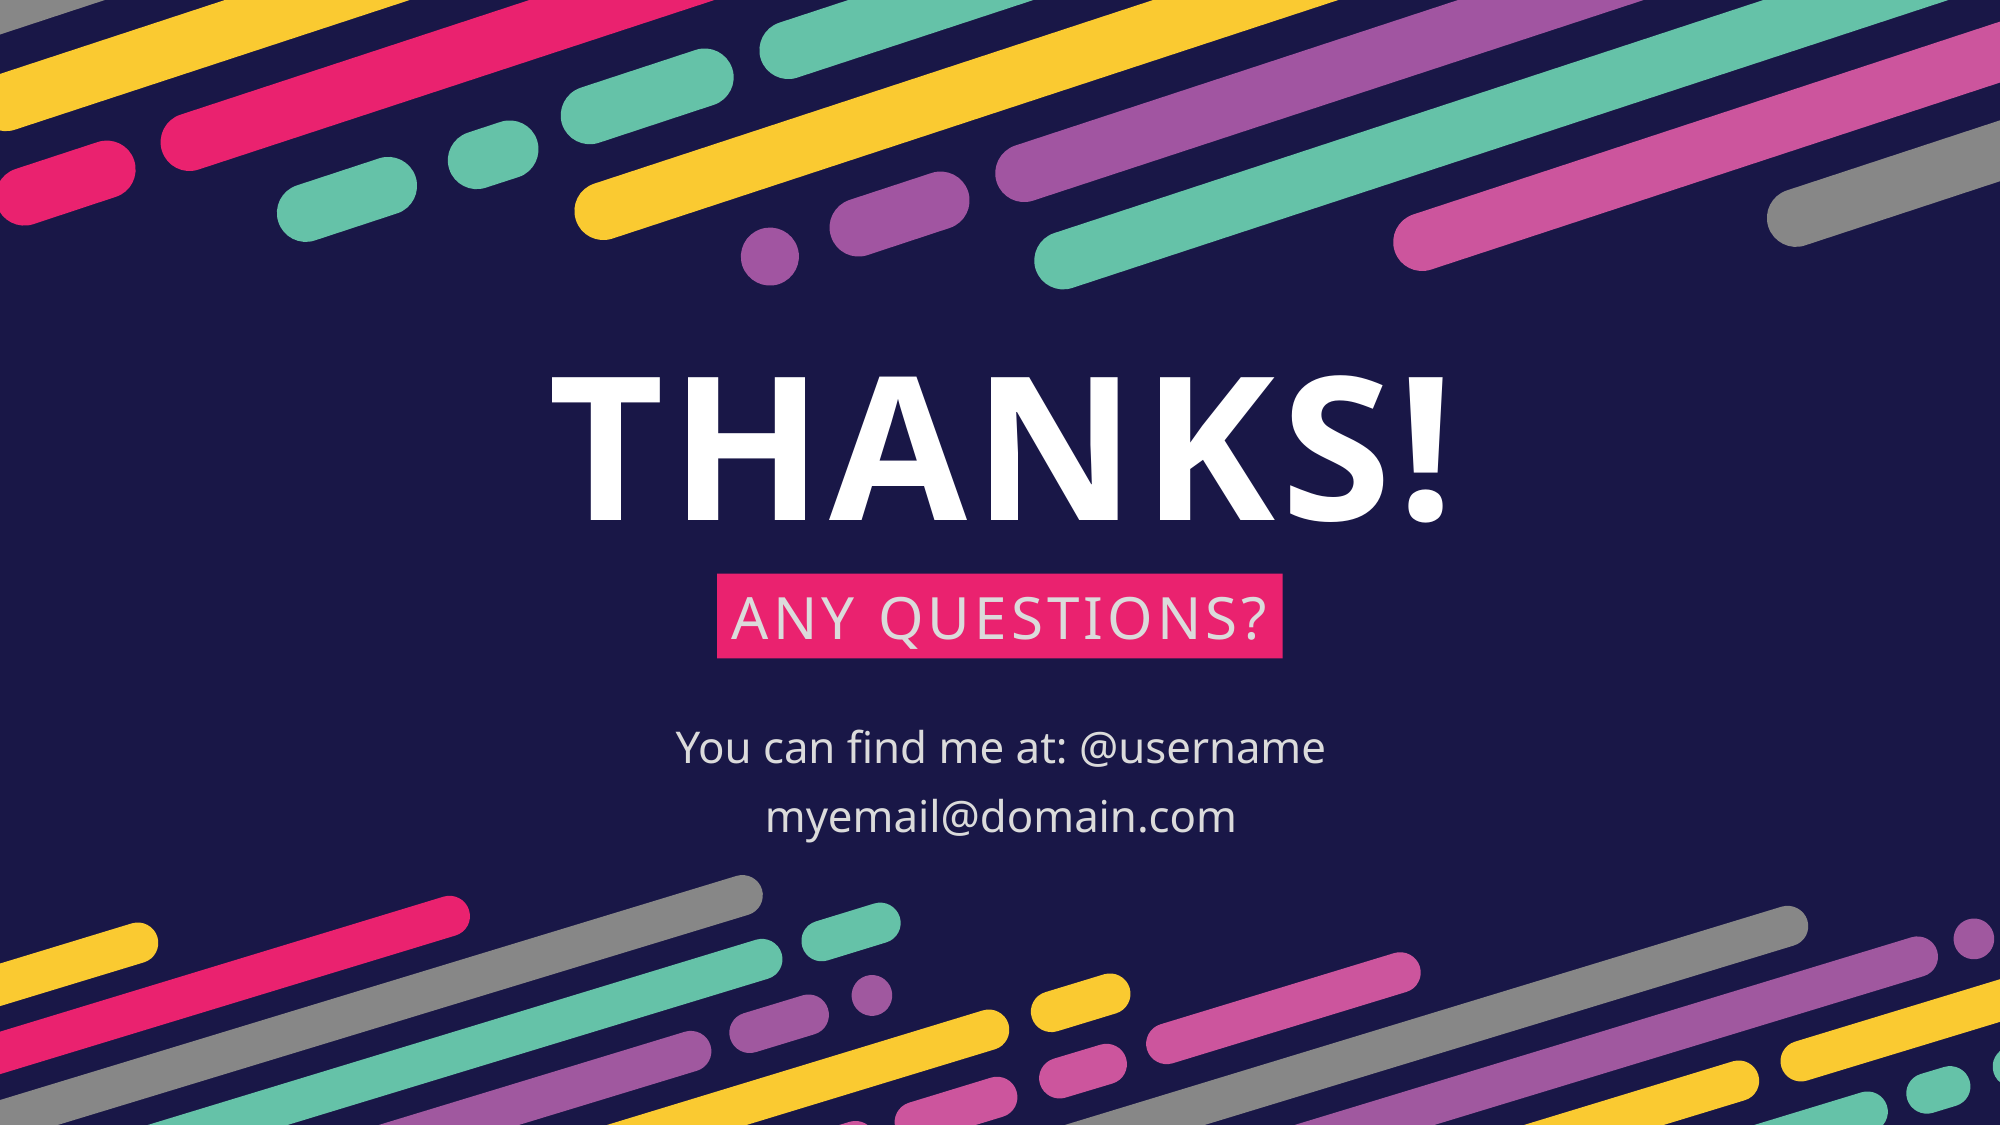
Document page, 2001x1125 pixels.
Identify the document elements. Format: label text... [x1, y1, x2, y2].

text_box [0, 803, 2000, 1125]
text_box You can find me at: @username myemail@domain.com [456, 696, 1546, 803]
text_box THANKS! [534, 386, 1471, 568]
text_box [0, 0, 2000, 386]
text_box ANY QUESTIONS? [717, 573, 1283, 659]
